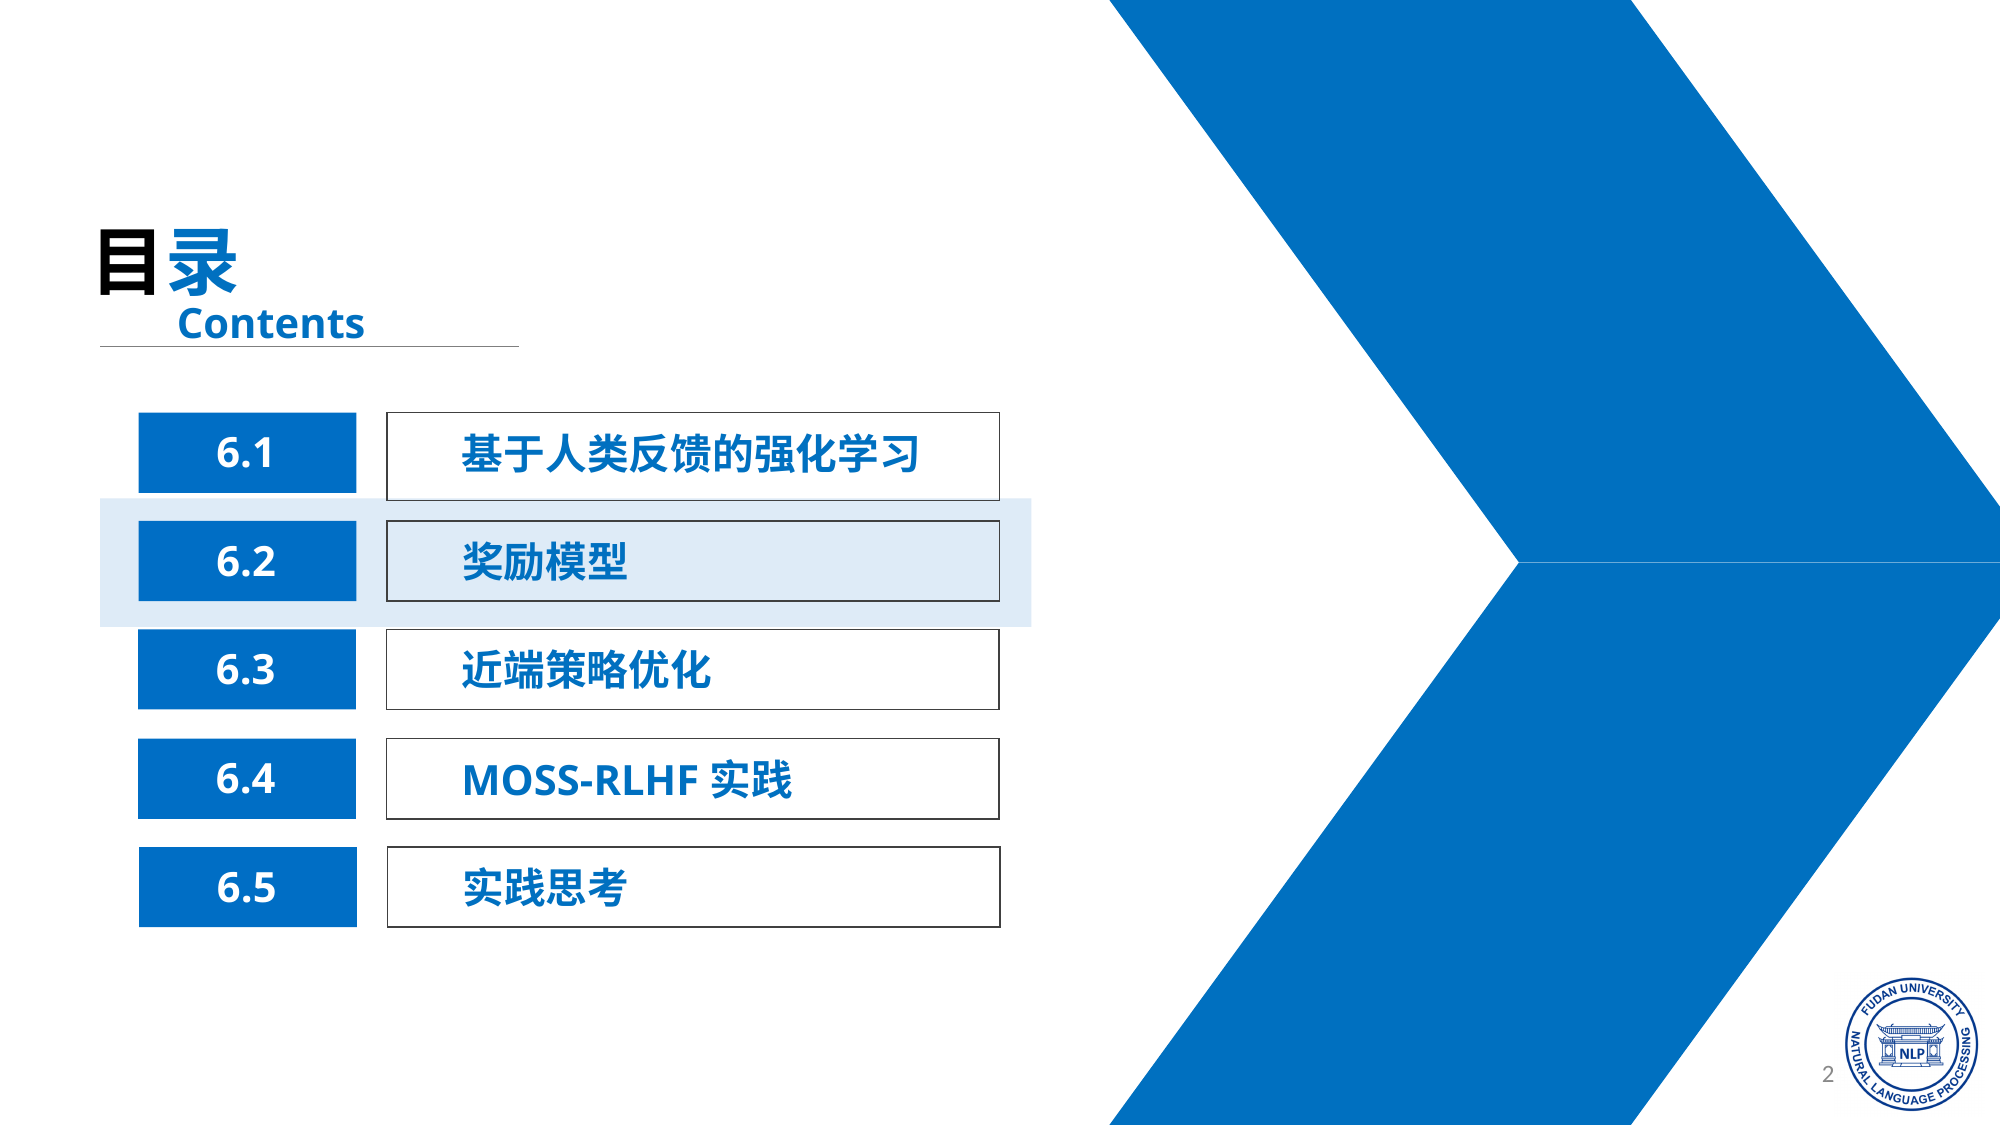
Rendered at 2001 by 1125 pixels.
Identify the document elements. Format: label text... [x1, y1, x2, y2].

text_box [75, 207, 519, 356]
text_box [138, 412, 357, 494]
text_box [386, 412, 1001, 501]
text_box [137, 629, 357, 710]
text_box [386, 629, 1000, 710]
text_box [1109, 0, 2000, 563]
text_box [138, 520, 357, 602]
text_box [386, 738, 1000, 820]
picture [1834, 972, 1985, 1117]
slide_number 24 [1412, 1042, 1863, 1103]
text_box [1109, 563, 2000, 1125]
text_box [386, 520, 1000, 602]
text_box [100, 498, 1032, 627]
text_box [387, 846, 1061, 928]
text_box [138, 846, 358, 928]
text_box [137, 738, 357, 820]
